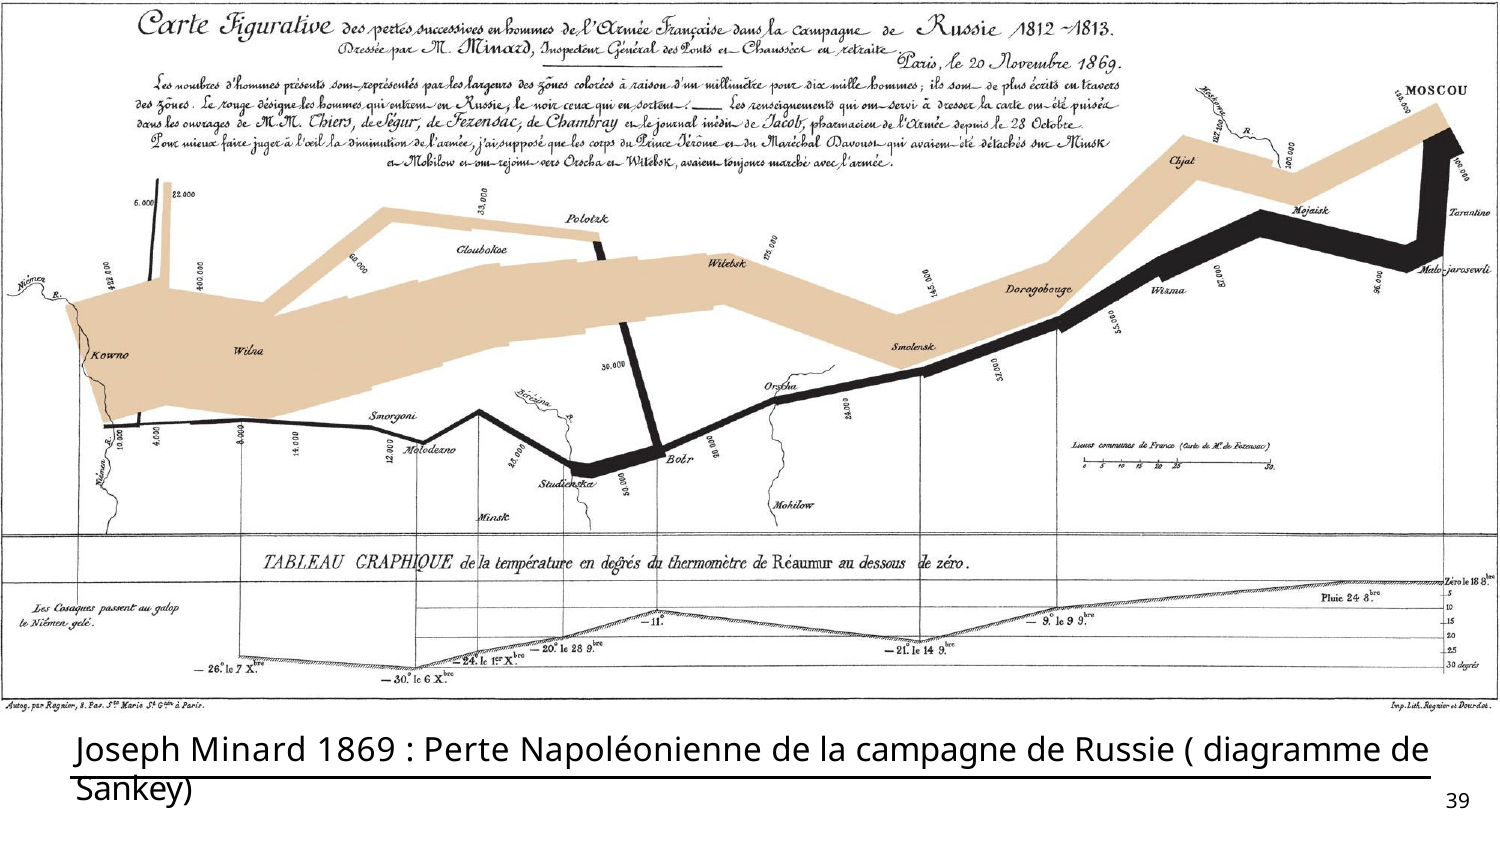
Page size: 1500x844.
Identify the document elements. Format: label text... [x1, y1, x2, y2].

picture [0, 0, 1500, 716]
slide_number 39 [1439, 786, 1479, 844]
text_box Joseph Minard 1869 : Perte Napoléonienne de la campagne de Russie ( diagramme de Sankey) [73, 725, 1432, 808]
